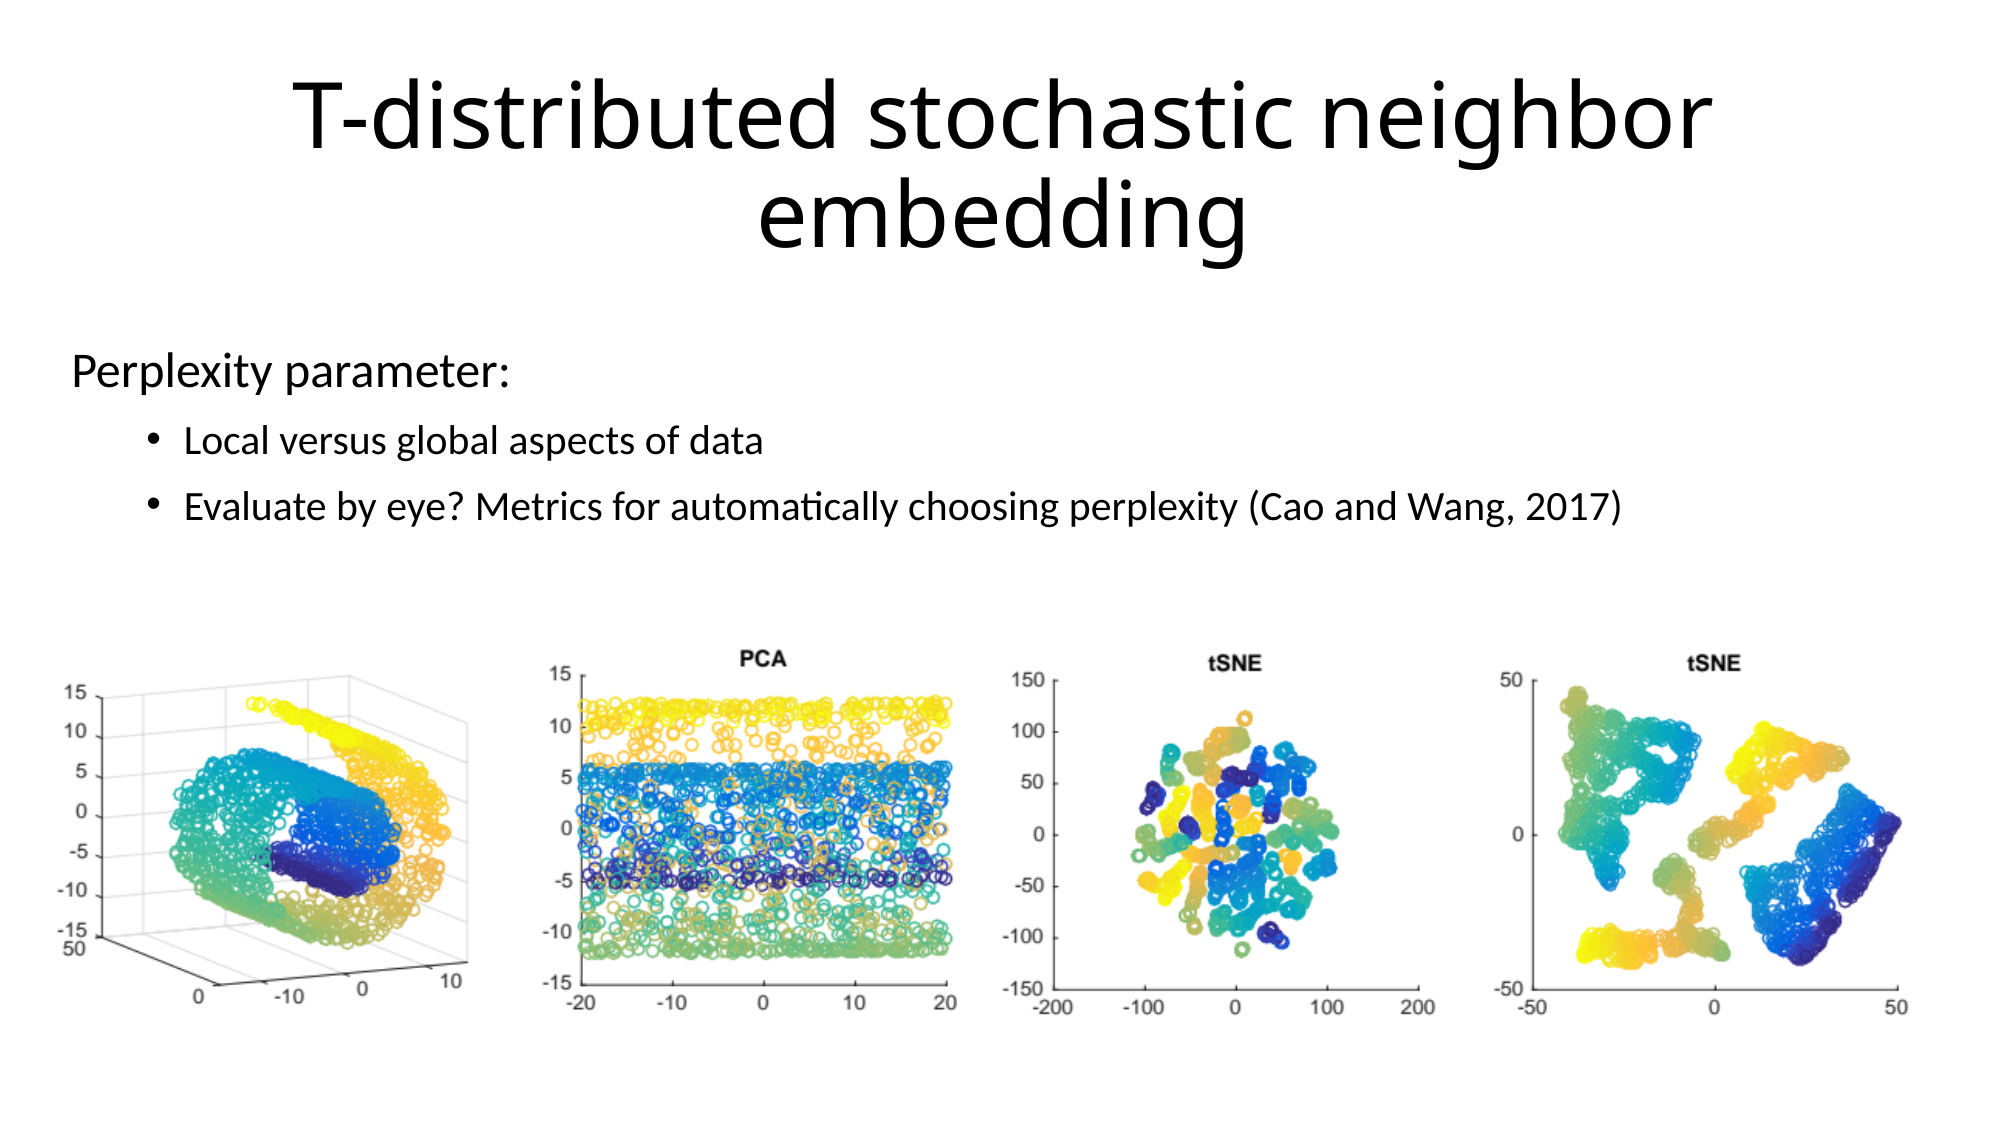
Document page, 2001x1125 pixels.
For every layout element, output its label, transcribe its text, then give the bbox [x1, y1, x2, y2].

picture [39, 608, 1943, 1087]
text_box T-distributed stochastic neighbor embedding [141, 59, 1867, 278]
text_box Perplexity parameter: Local versus global aspects of data Evaluate by eye? Metrics for automatically choosing perplexity (Cao and Wang, 2017) [56, 324, 1920, 628]
